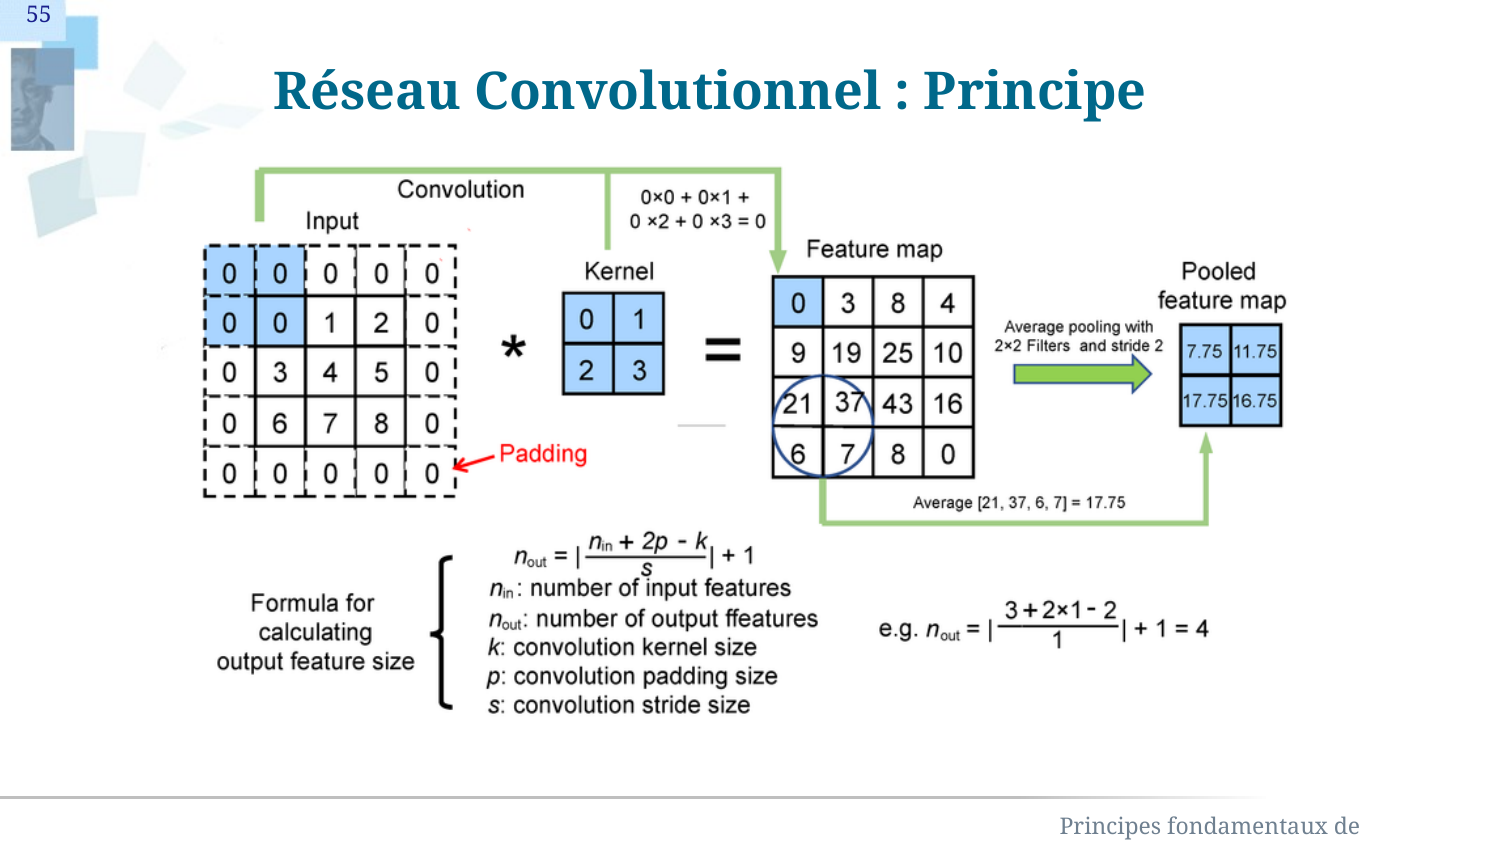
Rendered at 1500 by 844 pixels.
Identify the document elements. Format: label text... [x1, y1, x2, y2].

footer Principes fondamentaux de l'apprentissage automatique [1055, 805, 1494, 844]
picture [0, 0, 1298, 731]
title Réseau Convolutionnel : Principe [44, 52, 1455, 195]
text_box 55 [21, 0, 61, 28]
